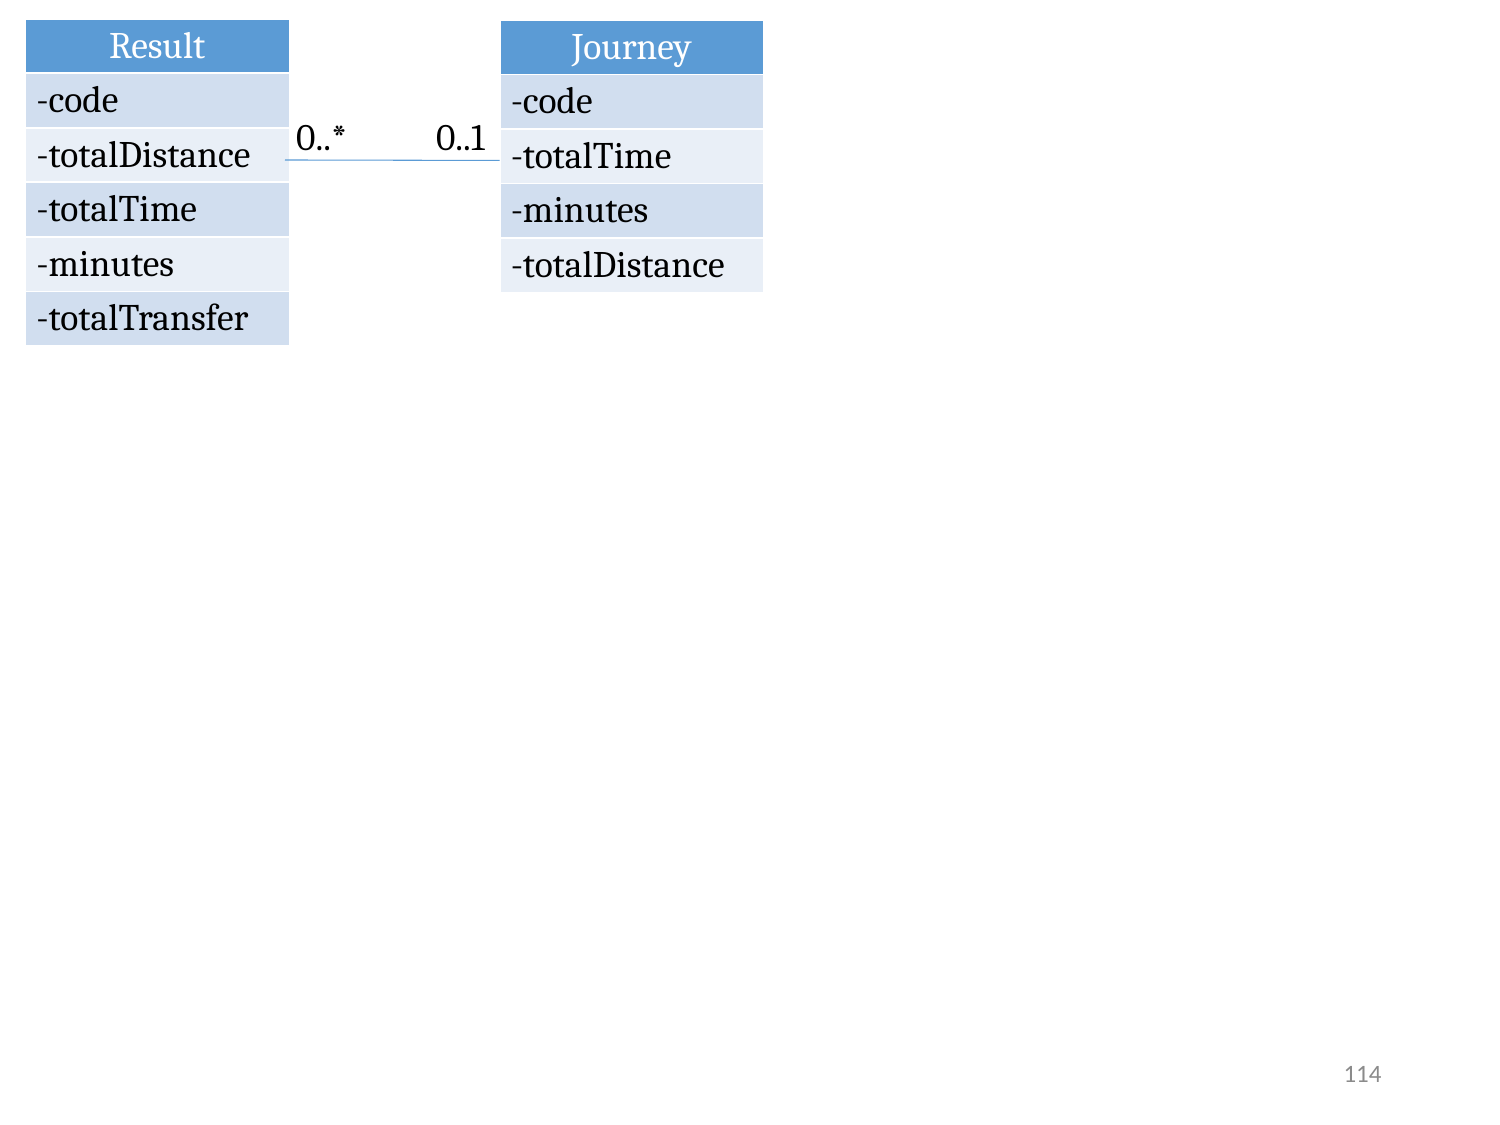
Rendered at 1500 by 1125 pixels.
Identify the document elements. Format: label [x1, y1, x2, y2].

table_cell [501, 184, 763, 237]
table_cell [26, 74, 289, 127]
table_header [26, 20, 289, 72]
table_cell [501, 75, 763, 128]
table_cell [26, 129, 289, 181]
text_box [281, 106, 500, 166]
table_cell [26, 183, 289, 236]
table_header [501, 21, 763, 74]
table_cell [26, 292, 289, 345]
table_cell [501, 239, 763, 292]
slide_number [1059, 1042, 1397, 1103]
table_cell [26, 238, 289, 291]
table_cell [501, 130, 763, 183]
